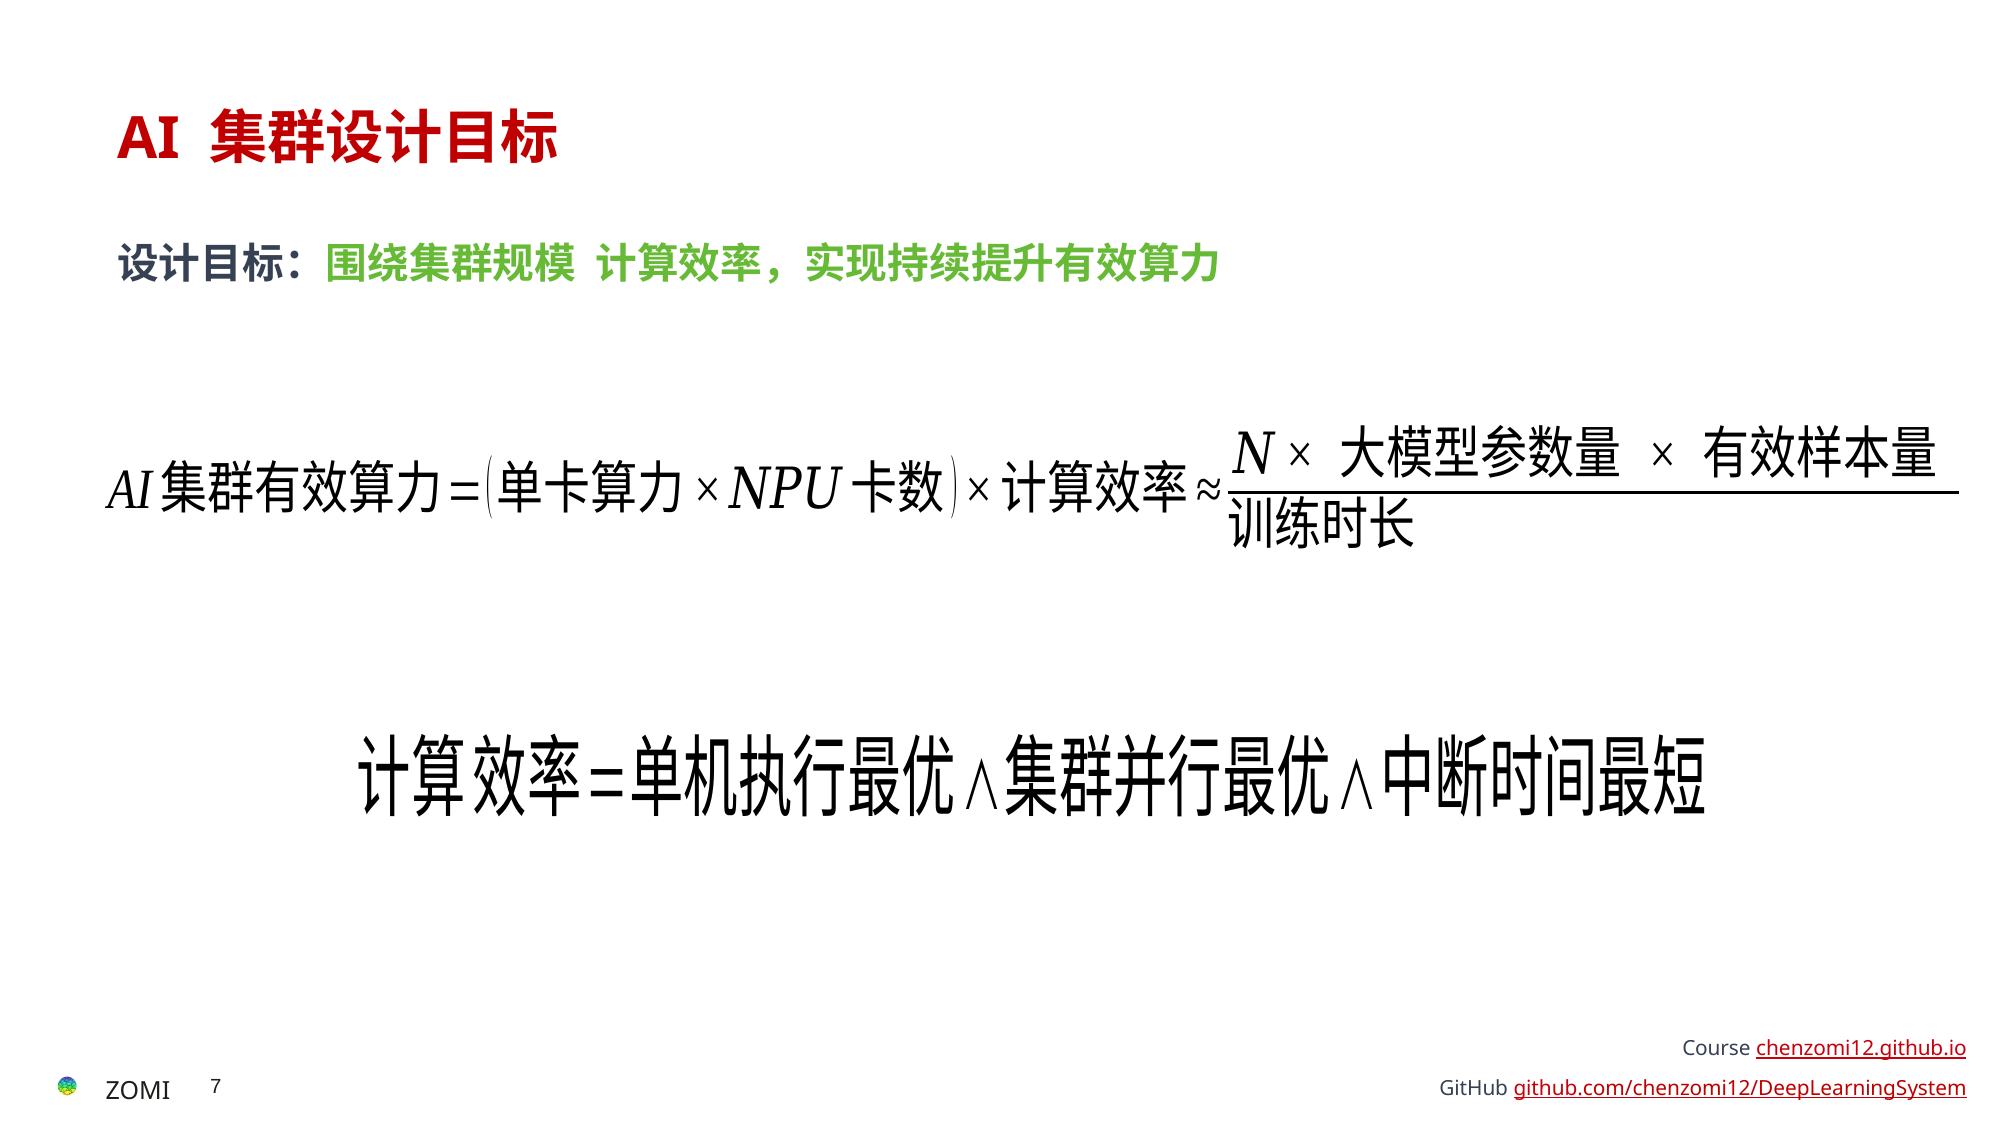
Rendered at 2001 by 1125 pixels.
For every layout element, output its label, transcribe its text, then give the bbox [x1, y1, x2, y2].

title AI 集群设计目标 [102, 85, 1901, 183]
picture [58, 1077, 76, 1095]
